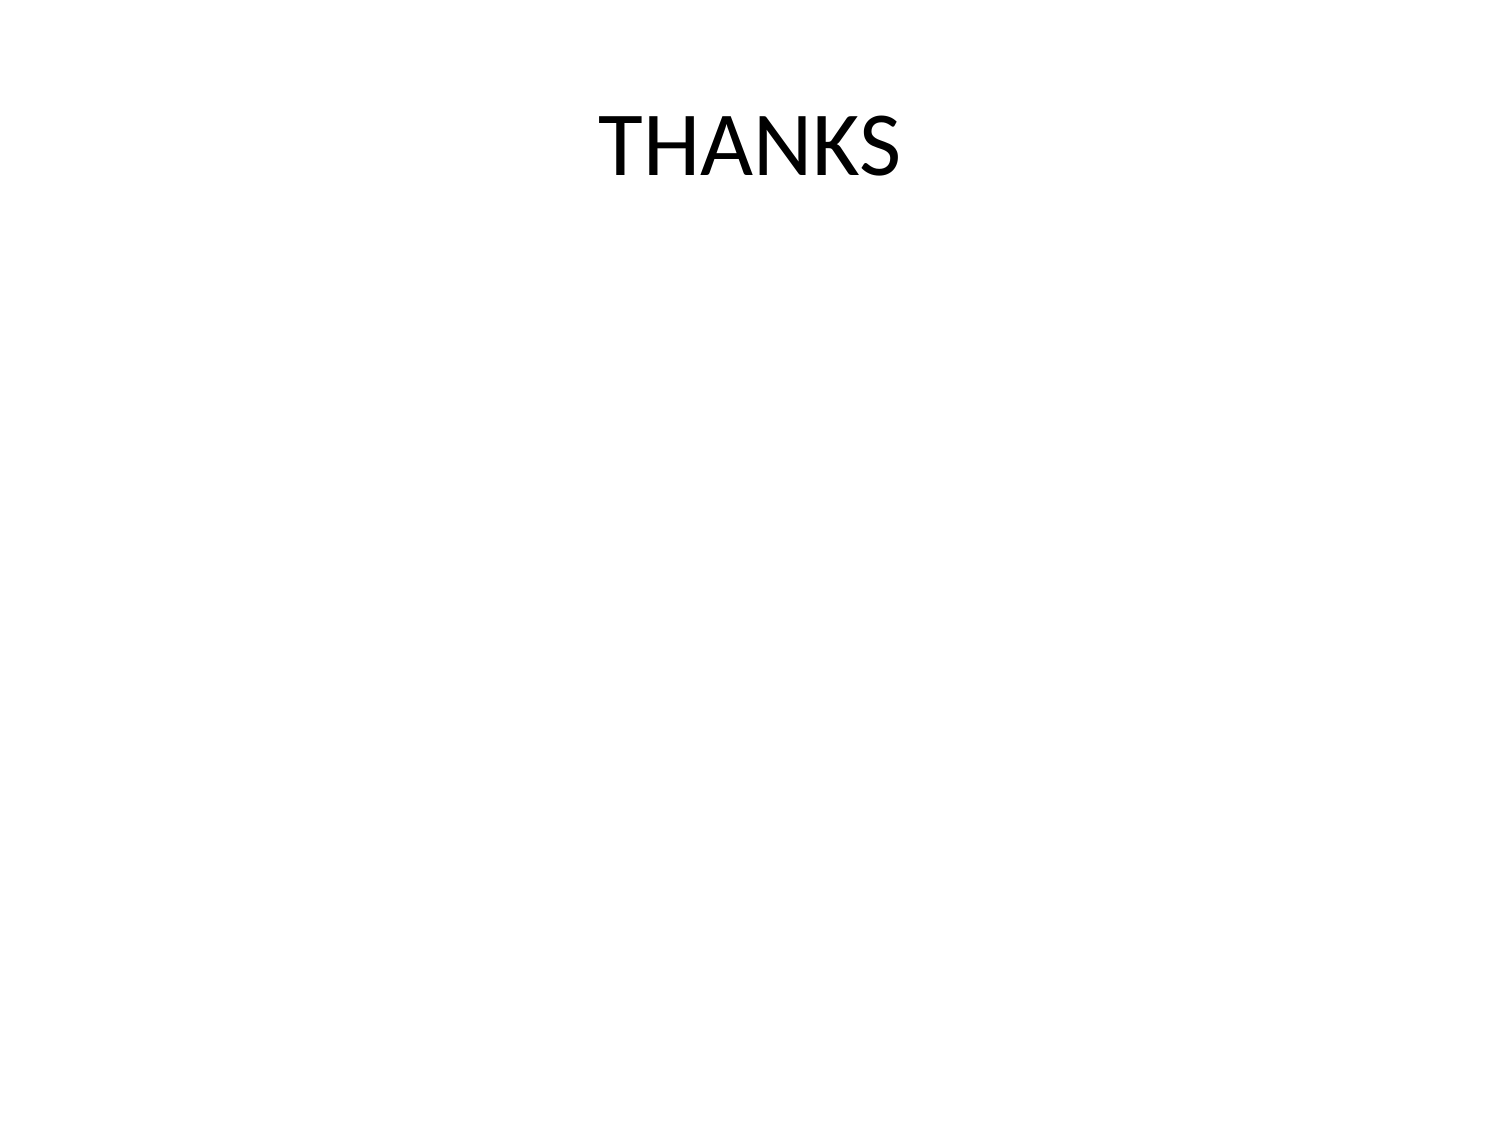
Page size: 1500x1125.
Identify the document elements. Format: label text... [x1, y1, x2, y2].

title THANKS [75, 45, 1425, 233]
